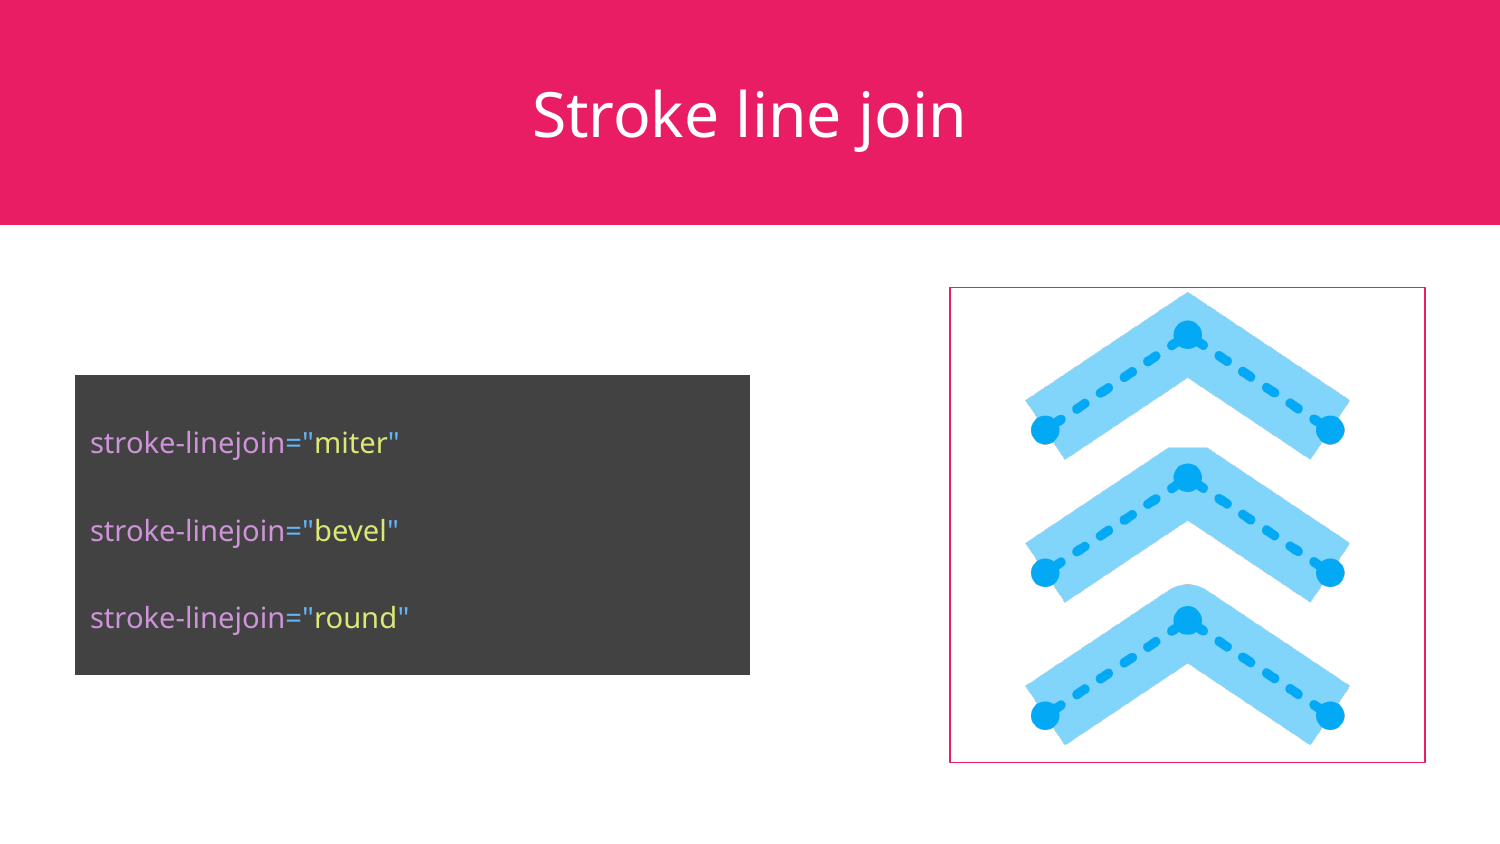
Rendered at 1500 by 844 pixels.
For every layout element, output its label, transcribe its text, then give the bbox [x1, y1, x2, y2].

list stroke-linejoin="miter" stroke-linejoin="bevel" stroke-linejoin="round" [75, 375, 750, 675]
picture [949, 287, 1426, 763]
title Stroke line join [37, 37, 1463, 188]
